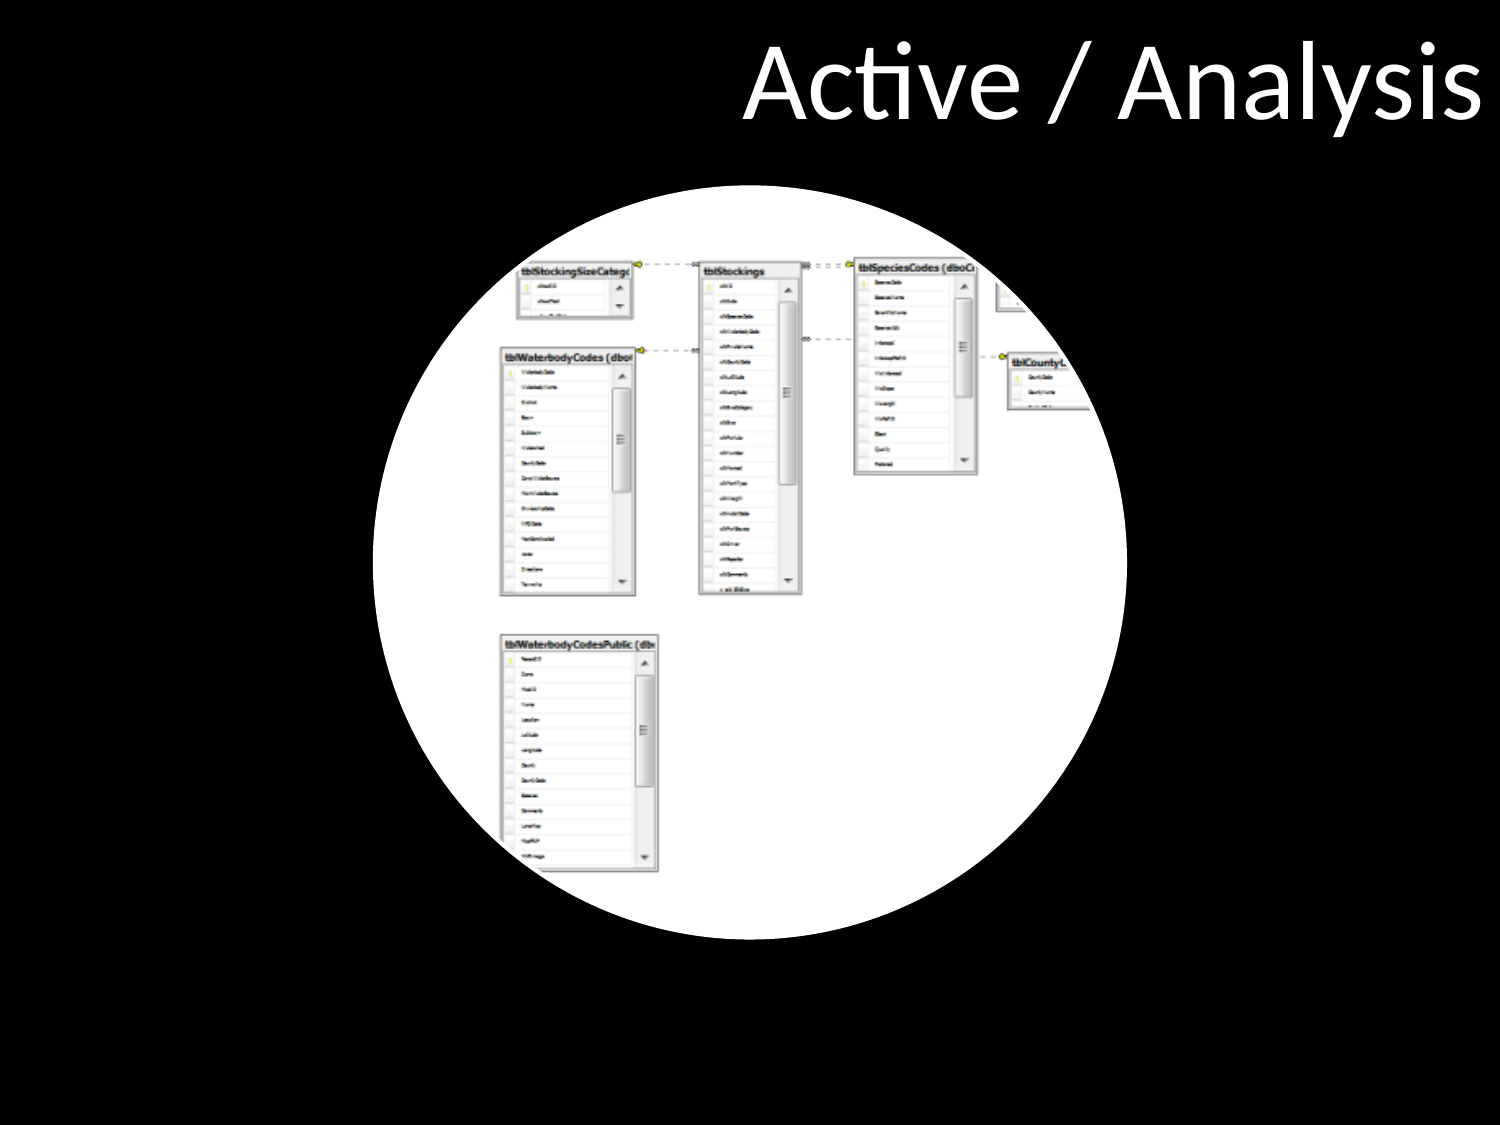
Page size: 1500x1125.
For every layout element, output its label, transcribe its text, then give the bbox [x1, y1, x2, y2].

text_box [372, 185, 1128, 940]
text_box Active / Analysis [487, 0, 1500, 150]
